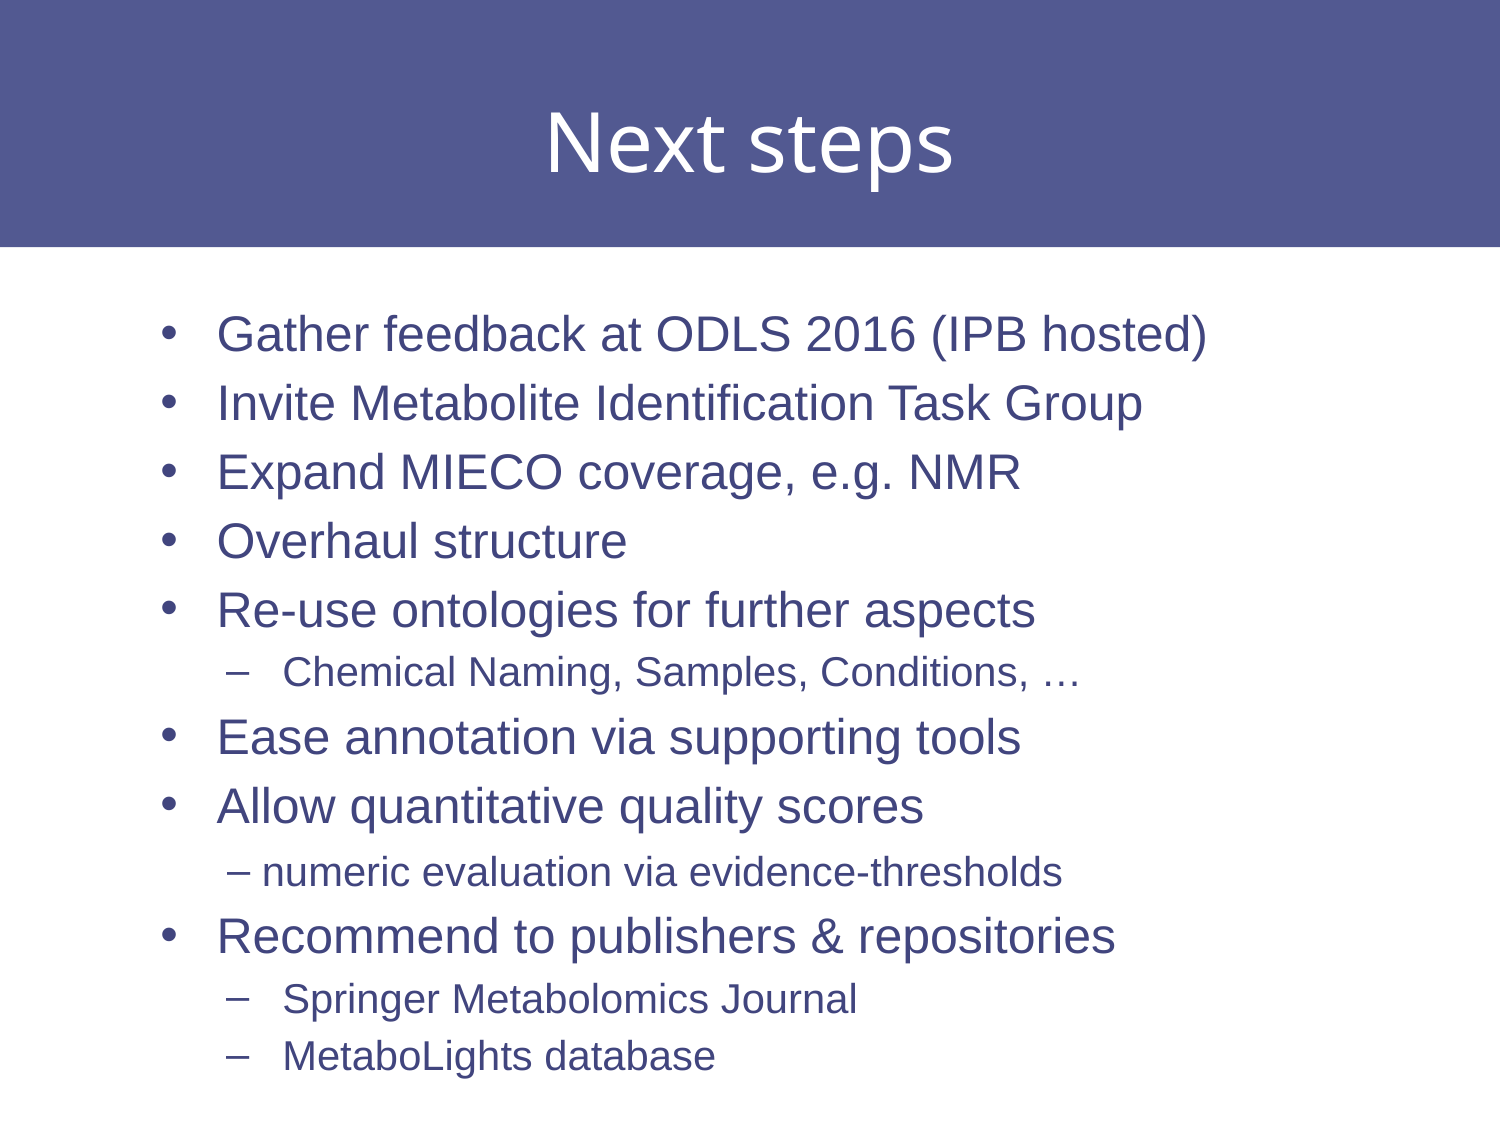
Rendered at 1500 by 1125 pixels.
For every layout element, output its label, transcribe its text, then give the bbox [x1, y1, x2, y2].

title Next steps [75, 45, 1425, 233]
list Gather feedback at ODLS 2016 (IPB hosted) Invite Metabolite Identification Task Group Expand MIECO coverage, e.g. NMR Overhaul structure Re-use ontologies for further aspects Chemical Naming, Samples, Conditions, … Ease annotation via supporting tools Allow quantitative quality scores numeric evaluation via evidence-thresholds Recommend to publishers & repositories Springer Metabolomics Journal MetaboLights database [107, 277, 1458, 1125]
